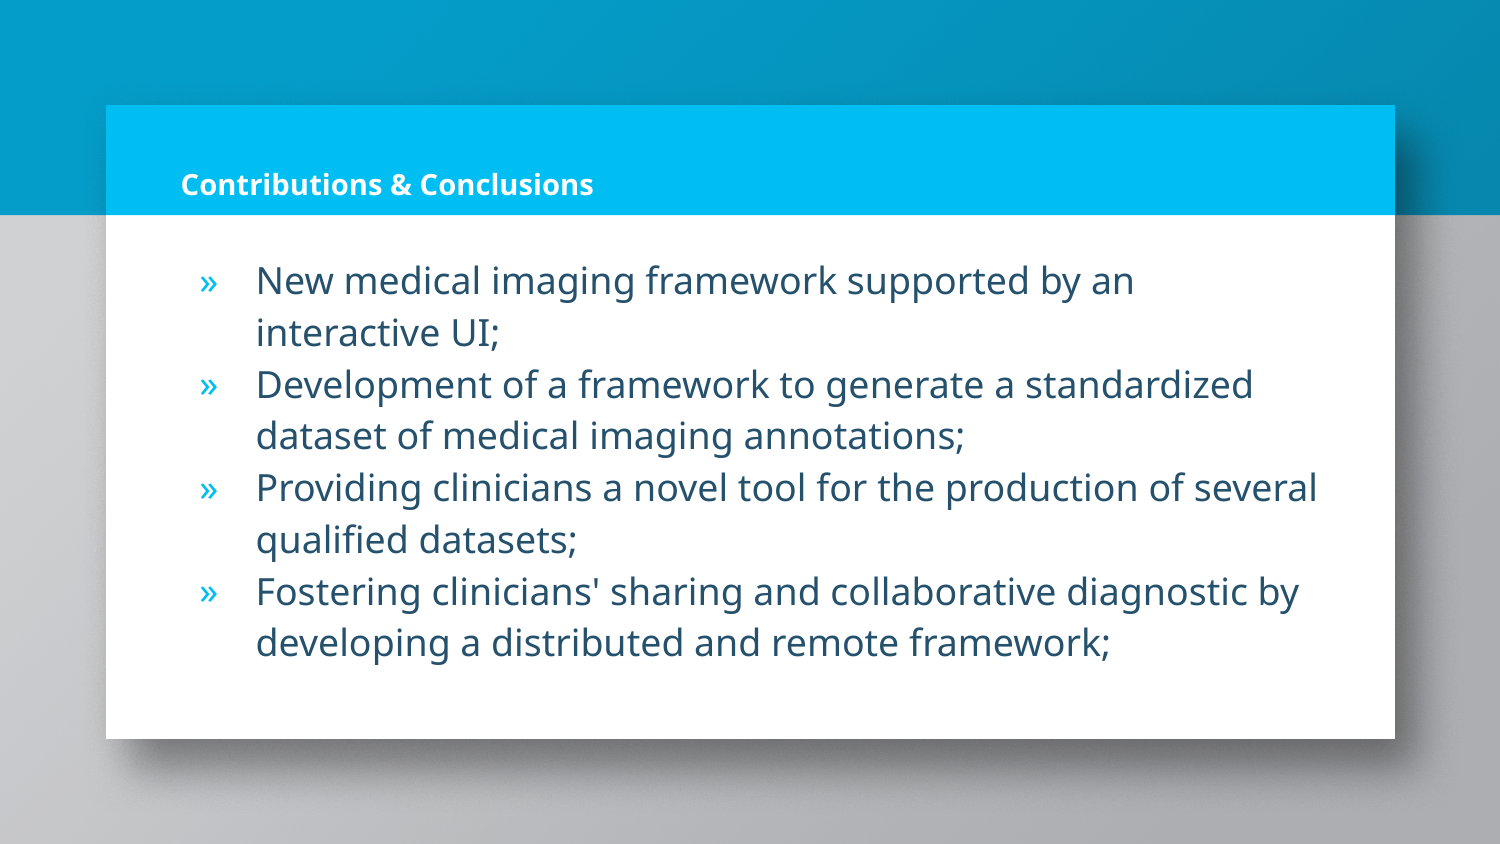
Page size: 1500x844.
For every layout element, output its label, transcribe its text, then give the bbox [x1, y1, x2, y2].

title Contributions & Conclusions [165, 106, 1336, 217]
picture [0, 216, 1500, 844]
list New medical imaging framework supported by an interactive UI; Development of a framework to generate a standardized dataset of medical imaging annotations; Providing clinicians a novel tool for the production of several qualified datasets; Fostering clinicians' sharing and collaborative diagnostic by developing a distributed and remote framework; [165, 235, 1336, 733]
